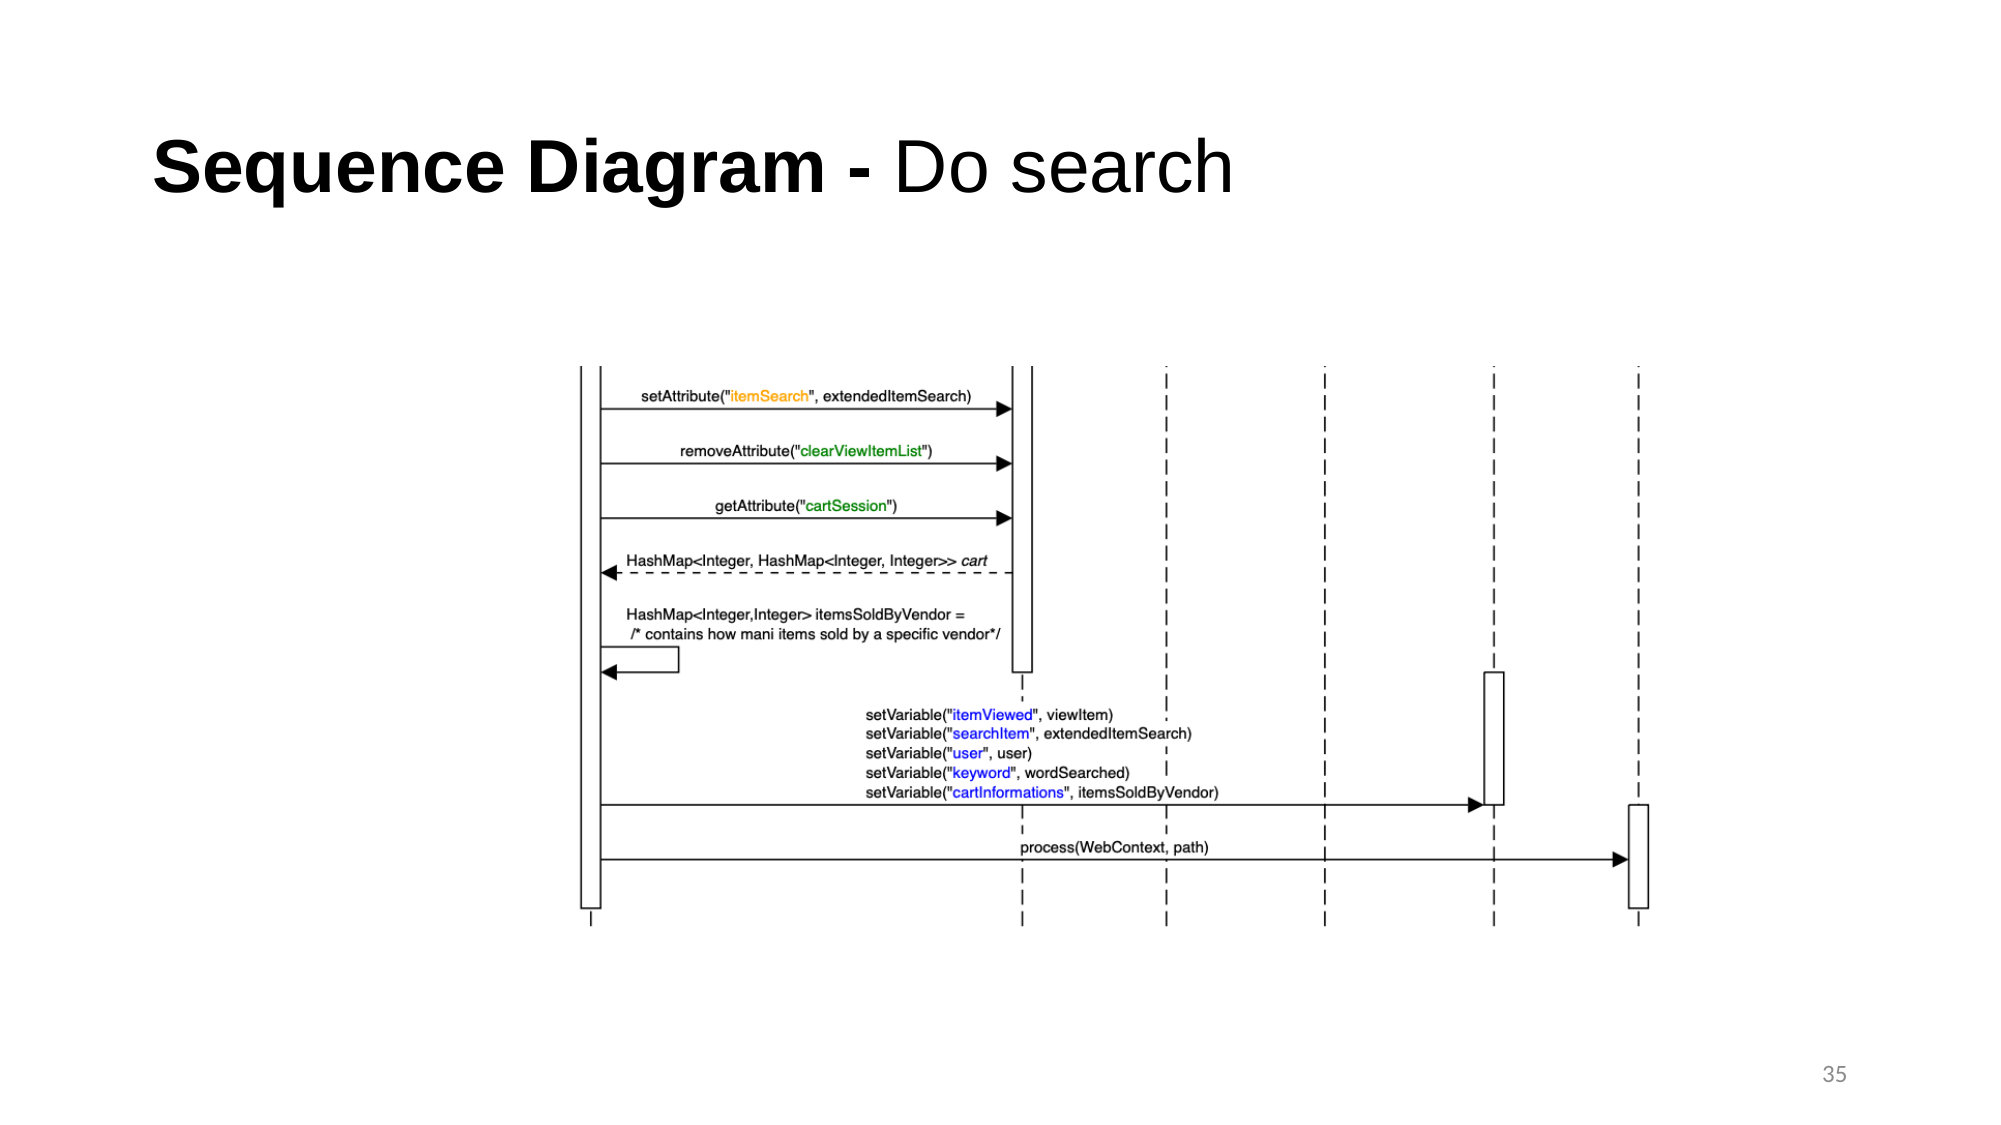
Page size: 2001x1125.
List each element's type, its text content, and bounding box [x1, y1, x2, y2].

text_box Sequence Diagram - Do search [137, 59, 1863, 278]
text_box 35 [1412, 1042, 1863, 1103]
picture [291, 365, 1709, 927]
